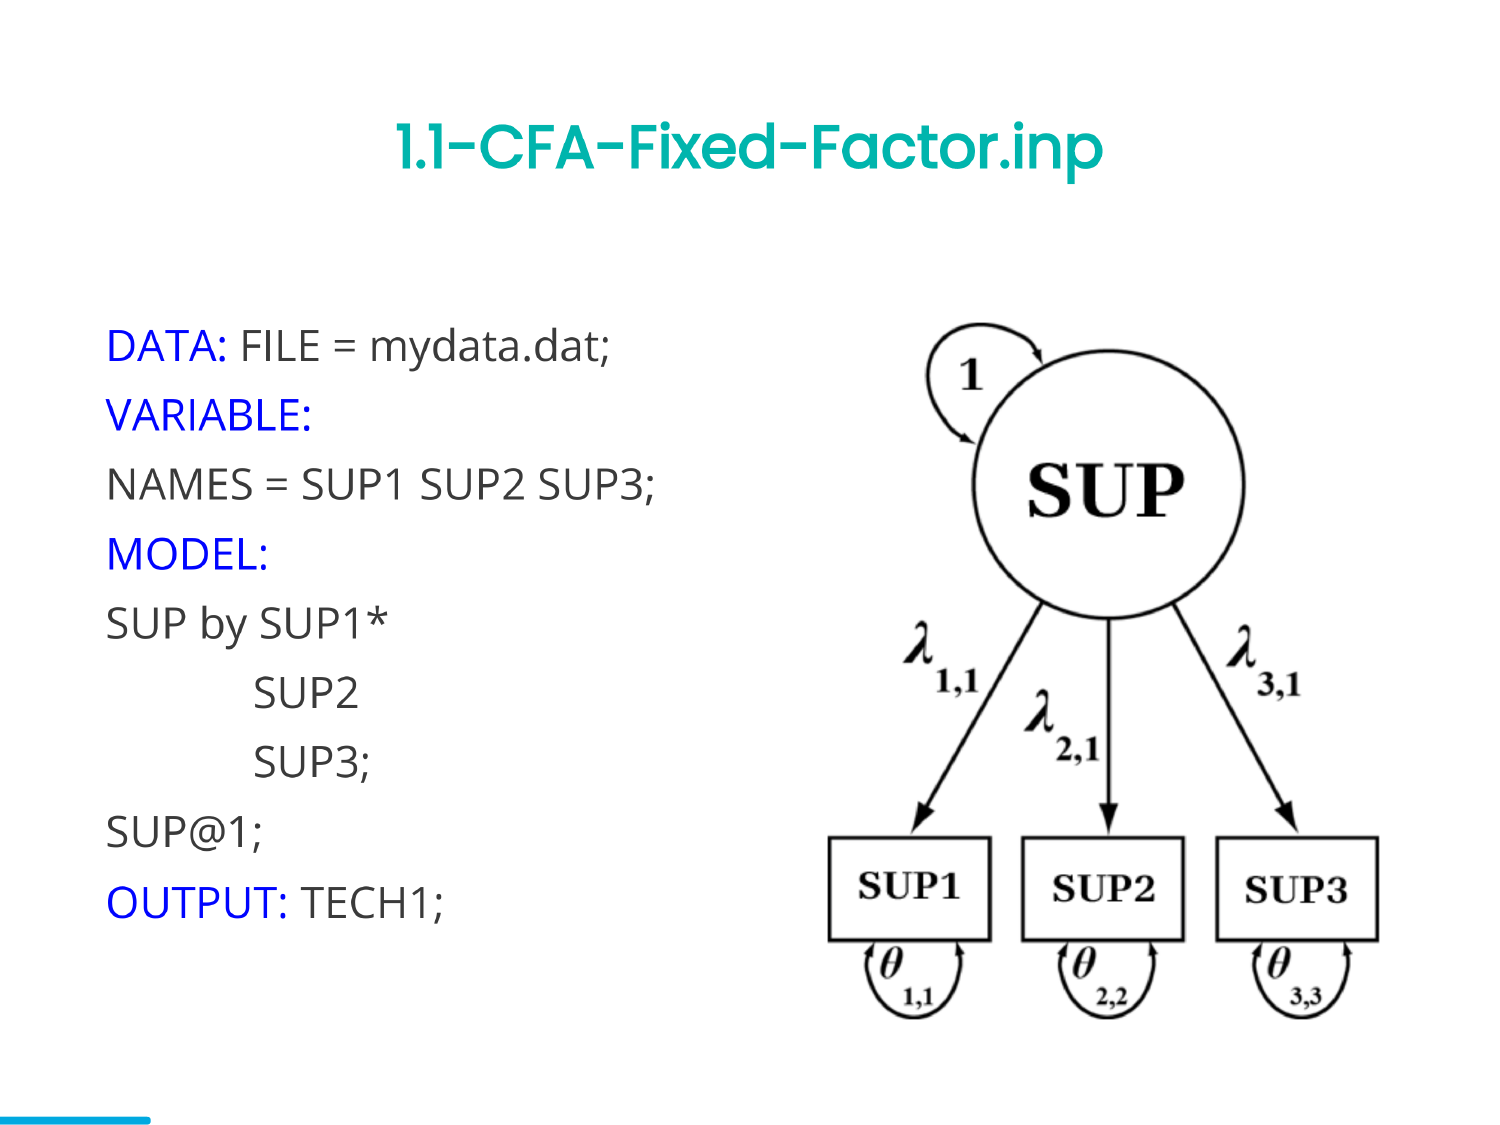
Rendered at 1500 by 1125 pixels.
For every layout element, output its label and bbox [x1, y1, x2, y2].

list [0, 0, 1500, 1125]
